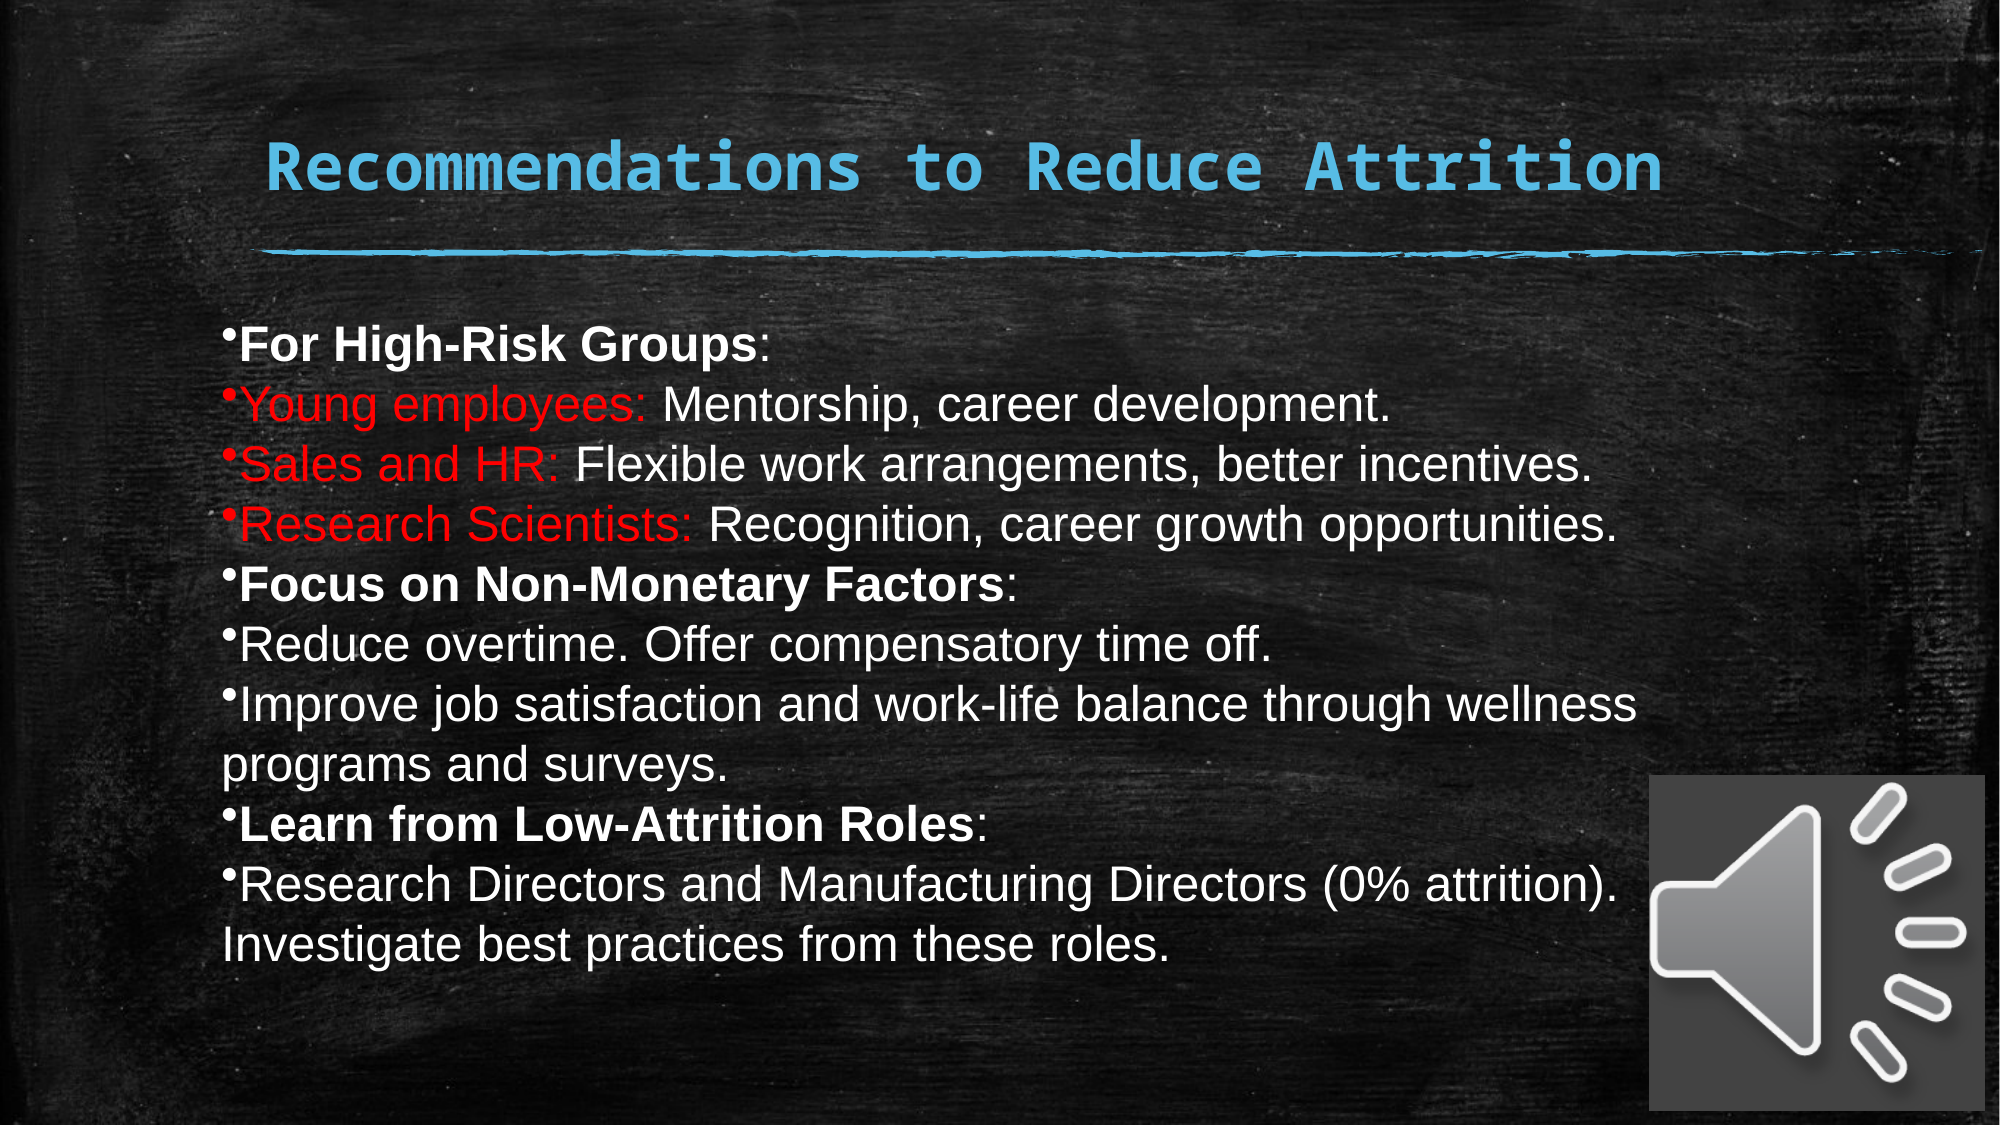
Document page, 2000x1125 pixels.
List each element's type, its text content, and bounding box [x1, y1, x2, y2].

picture [1648, 773, 1986, 1112]
list For High-Risk Groups: Young employees: Mentorship, career development. Sales and HR: Flexible work arrangements, better incentives. Research Scientists: Recognition, career growth opportunities. Focus on Non-Monetary Factors: Reduce overtime. Offer compensatory time off. Improve job satisfaction and work-life balance through wellness programs and surveys. Learn from Low-Attrition Roles: Research Directors and Manufacturing Directors (0% attrition). Investigate best practices from these roles. [205, 303, 1794, 1039]
title Recommendations to Reduce Attrition [249, 45, 1750, 213]
